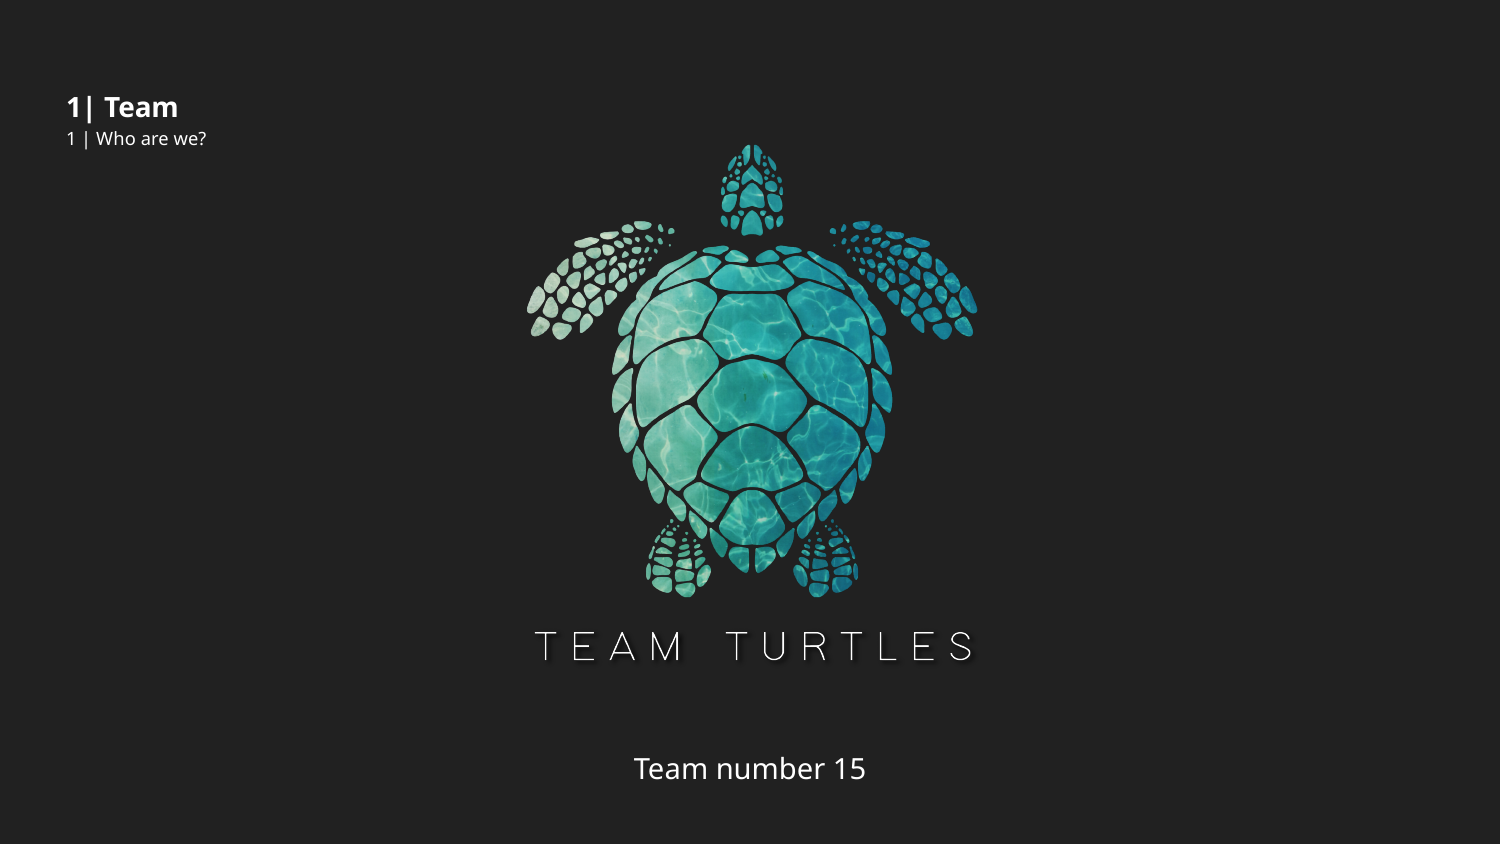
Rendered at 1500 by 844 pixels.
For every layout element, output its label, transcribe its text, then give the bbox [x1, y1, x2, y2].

picture [436, 108, 1064, 736]
text_box Team number 15 [397, 735, 1103, 801]
title 1| Team 1 | Who are we? [51, 72, 1449, 167]
